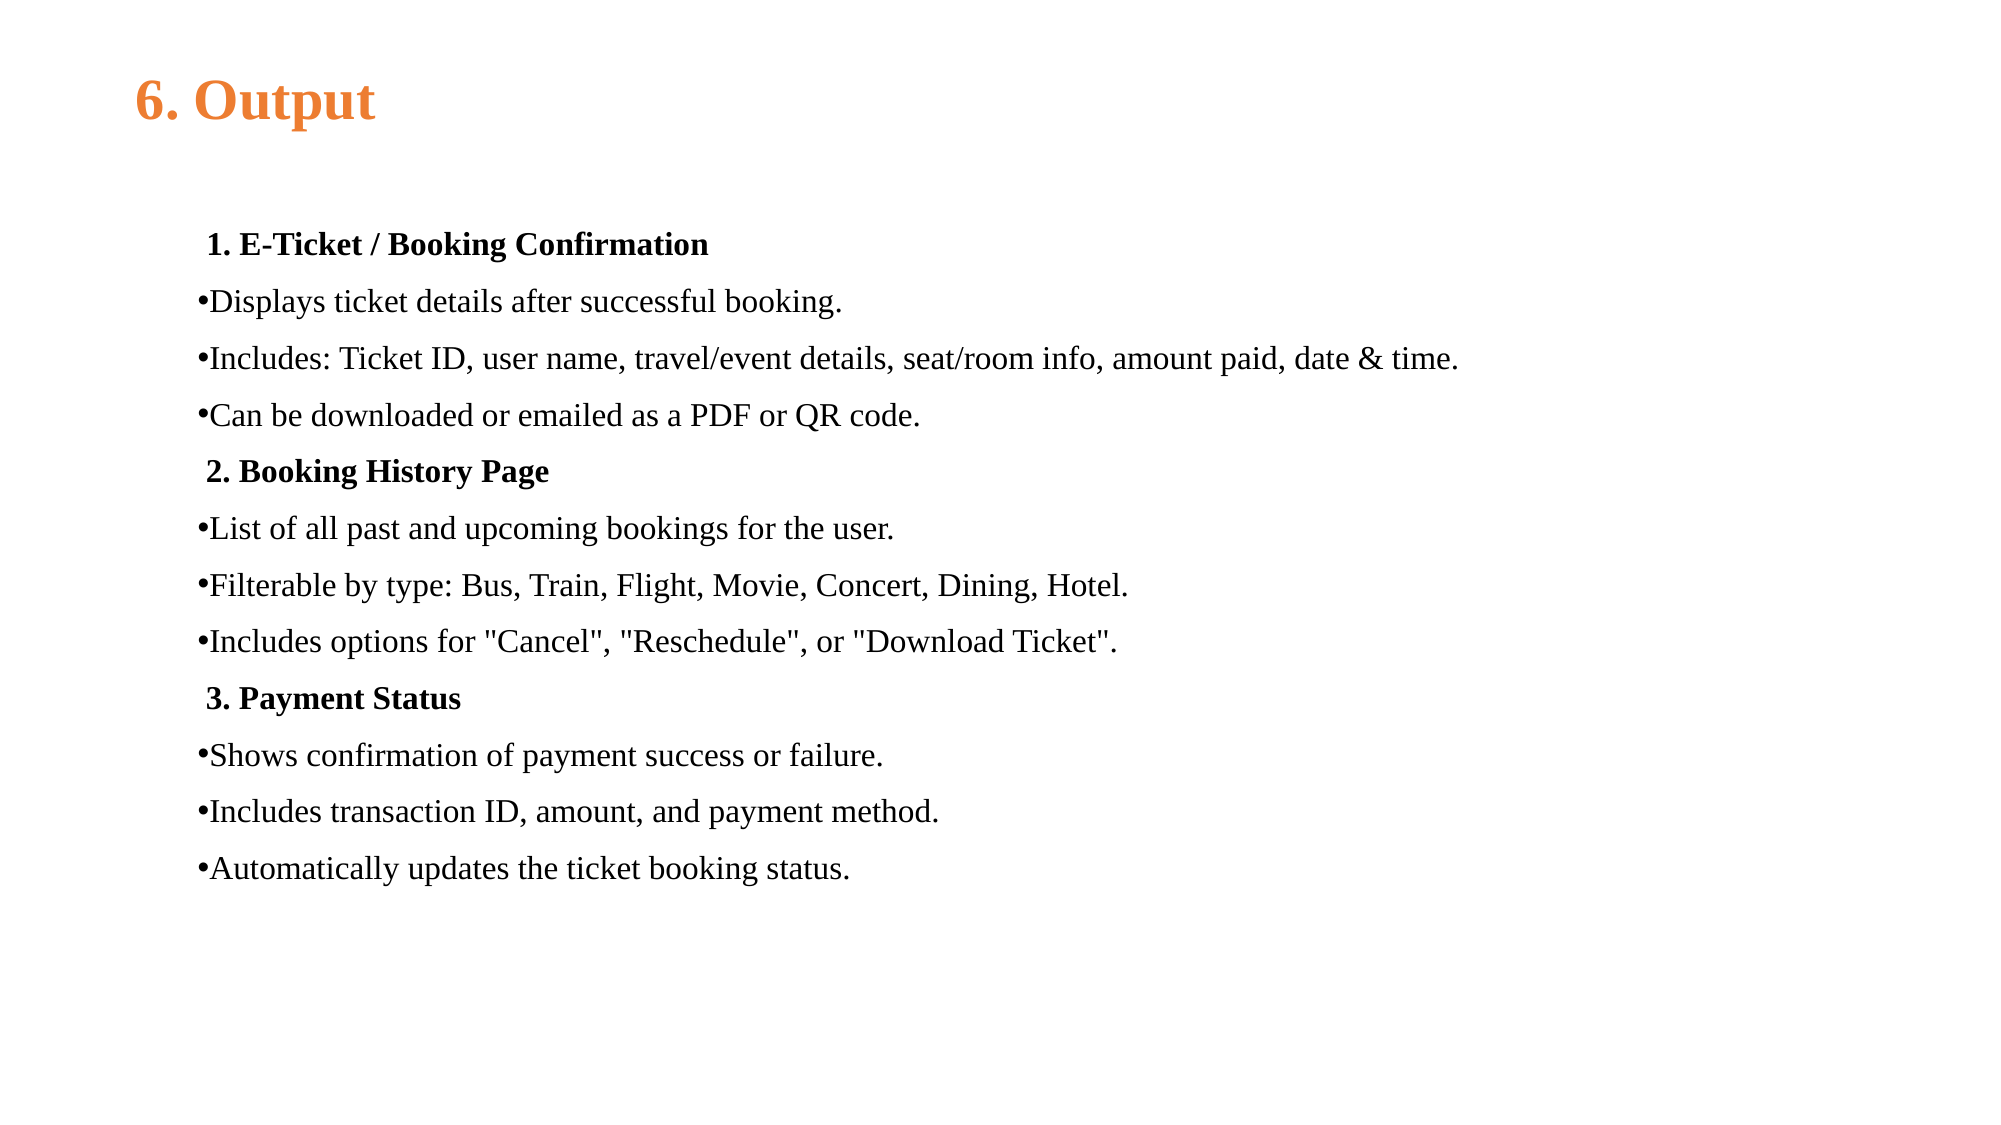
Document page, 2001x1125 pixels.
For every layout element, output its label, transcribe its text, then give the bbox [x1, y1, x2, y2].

title 6. Output [120, 65, 1657, 140]
subtitle 1. E-Ticket / Booking Confirmation Displays ticket details after successful booking. Includes: Ticket ID, user name, travel/event details, seat/room info, amount paid, date & time. Can be downloaded or emailed as a PDF or QR code. 2. Booking History Page List of all past and upcoming bookings for the user. Filterable by type: Bus, Train, Flight, Movie, Concert, Dining, Hotel. Includes options for "Cancel", "Reschedule", or "Download Ticket". 3. Payment Status Shows confirmation of payment success or failure. Includes transaction ID, amount, and payment method. Automatically updates the ticket booking status. [182, 215, 1818, 1023]
